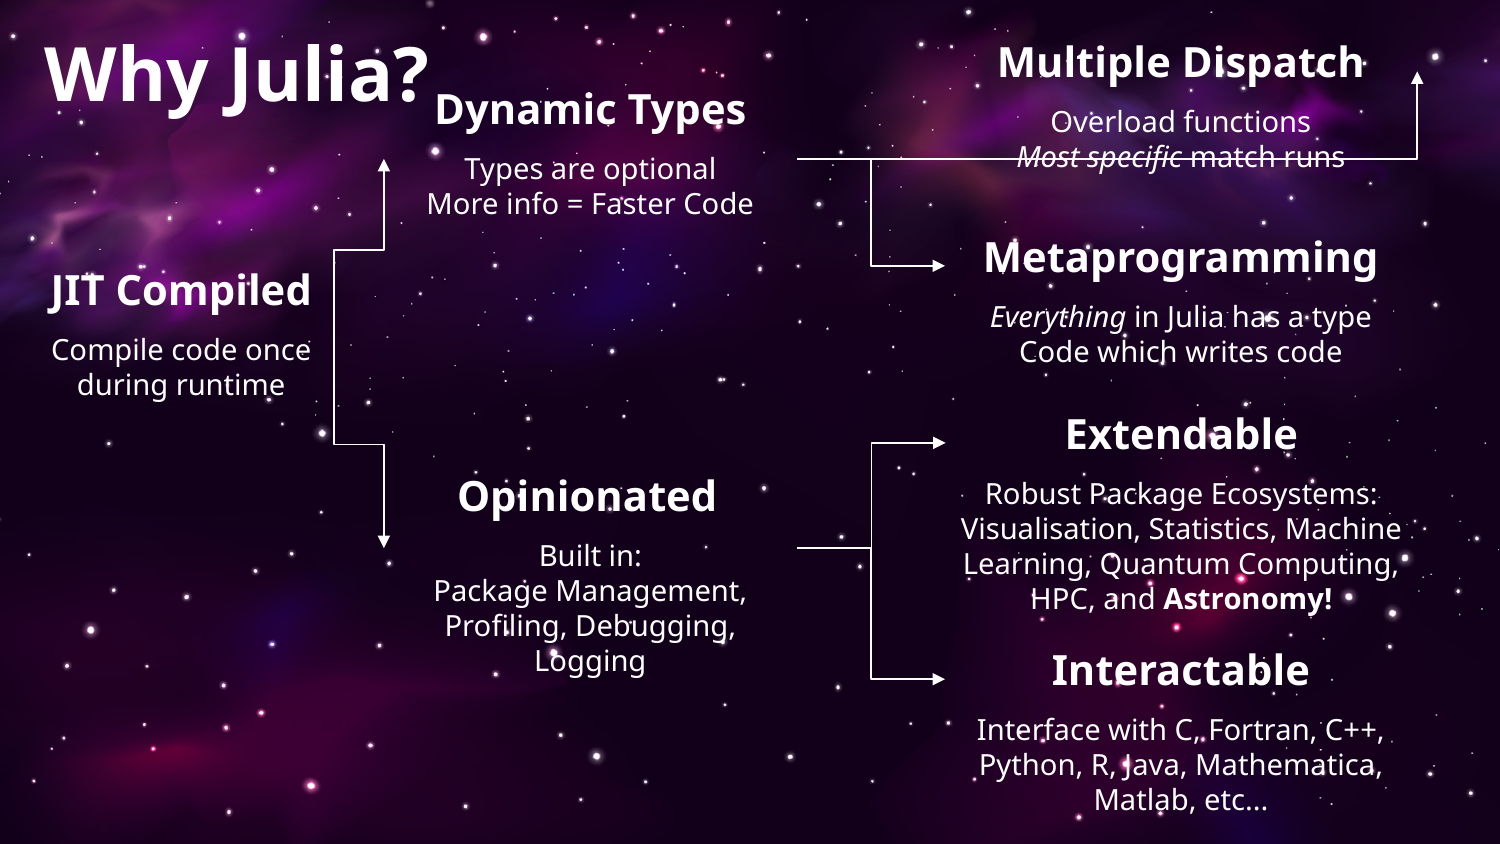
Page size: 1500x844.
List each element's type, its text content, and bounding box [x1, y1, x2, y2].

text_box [944, 41, 1418, 148]
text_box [945, 413, 1418, 520]
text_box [944, 649, 1418, 756]
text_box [383, 475, 797, 620]
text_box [383, 88, 797, 230]
title Why Julia? [29, 24, 1295, 119]
picture [0, 0, 1500, 844]
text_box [28, 269, 333, 414]
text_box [797, 548, 945, 680]
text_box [797, 158, 945, 266]
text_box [797, 71, 945, 158]
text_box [944, 236, 1418, 342]
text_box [333, 342, 384, 549]
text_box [797, 442, 946, 549]
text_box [333, 158, 384, 342]
